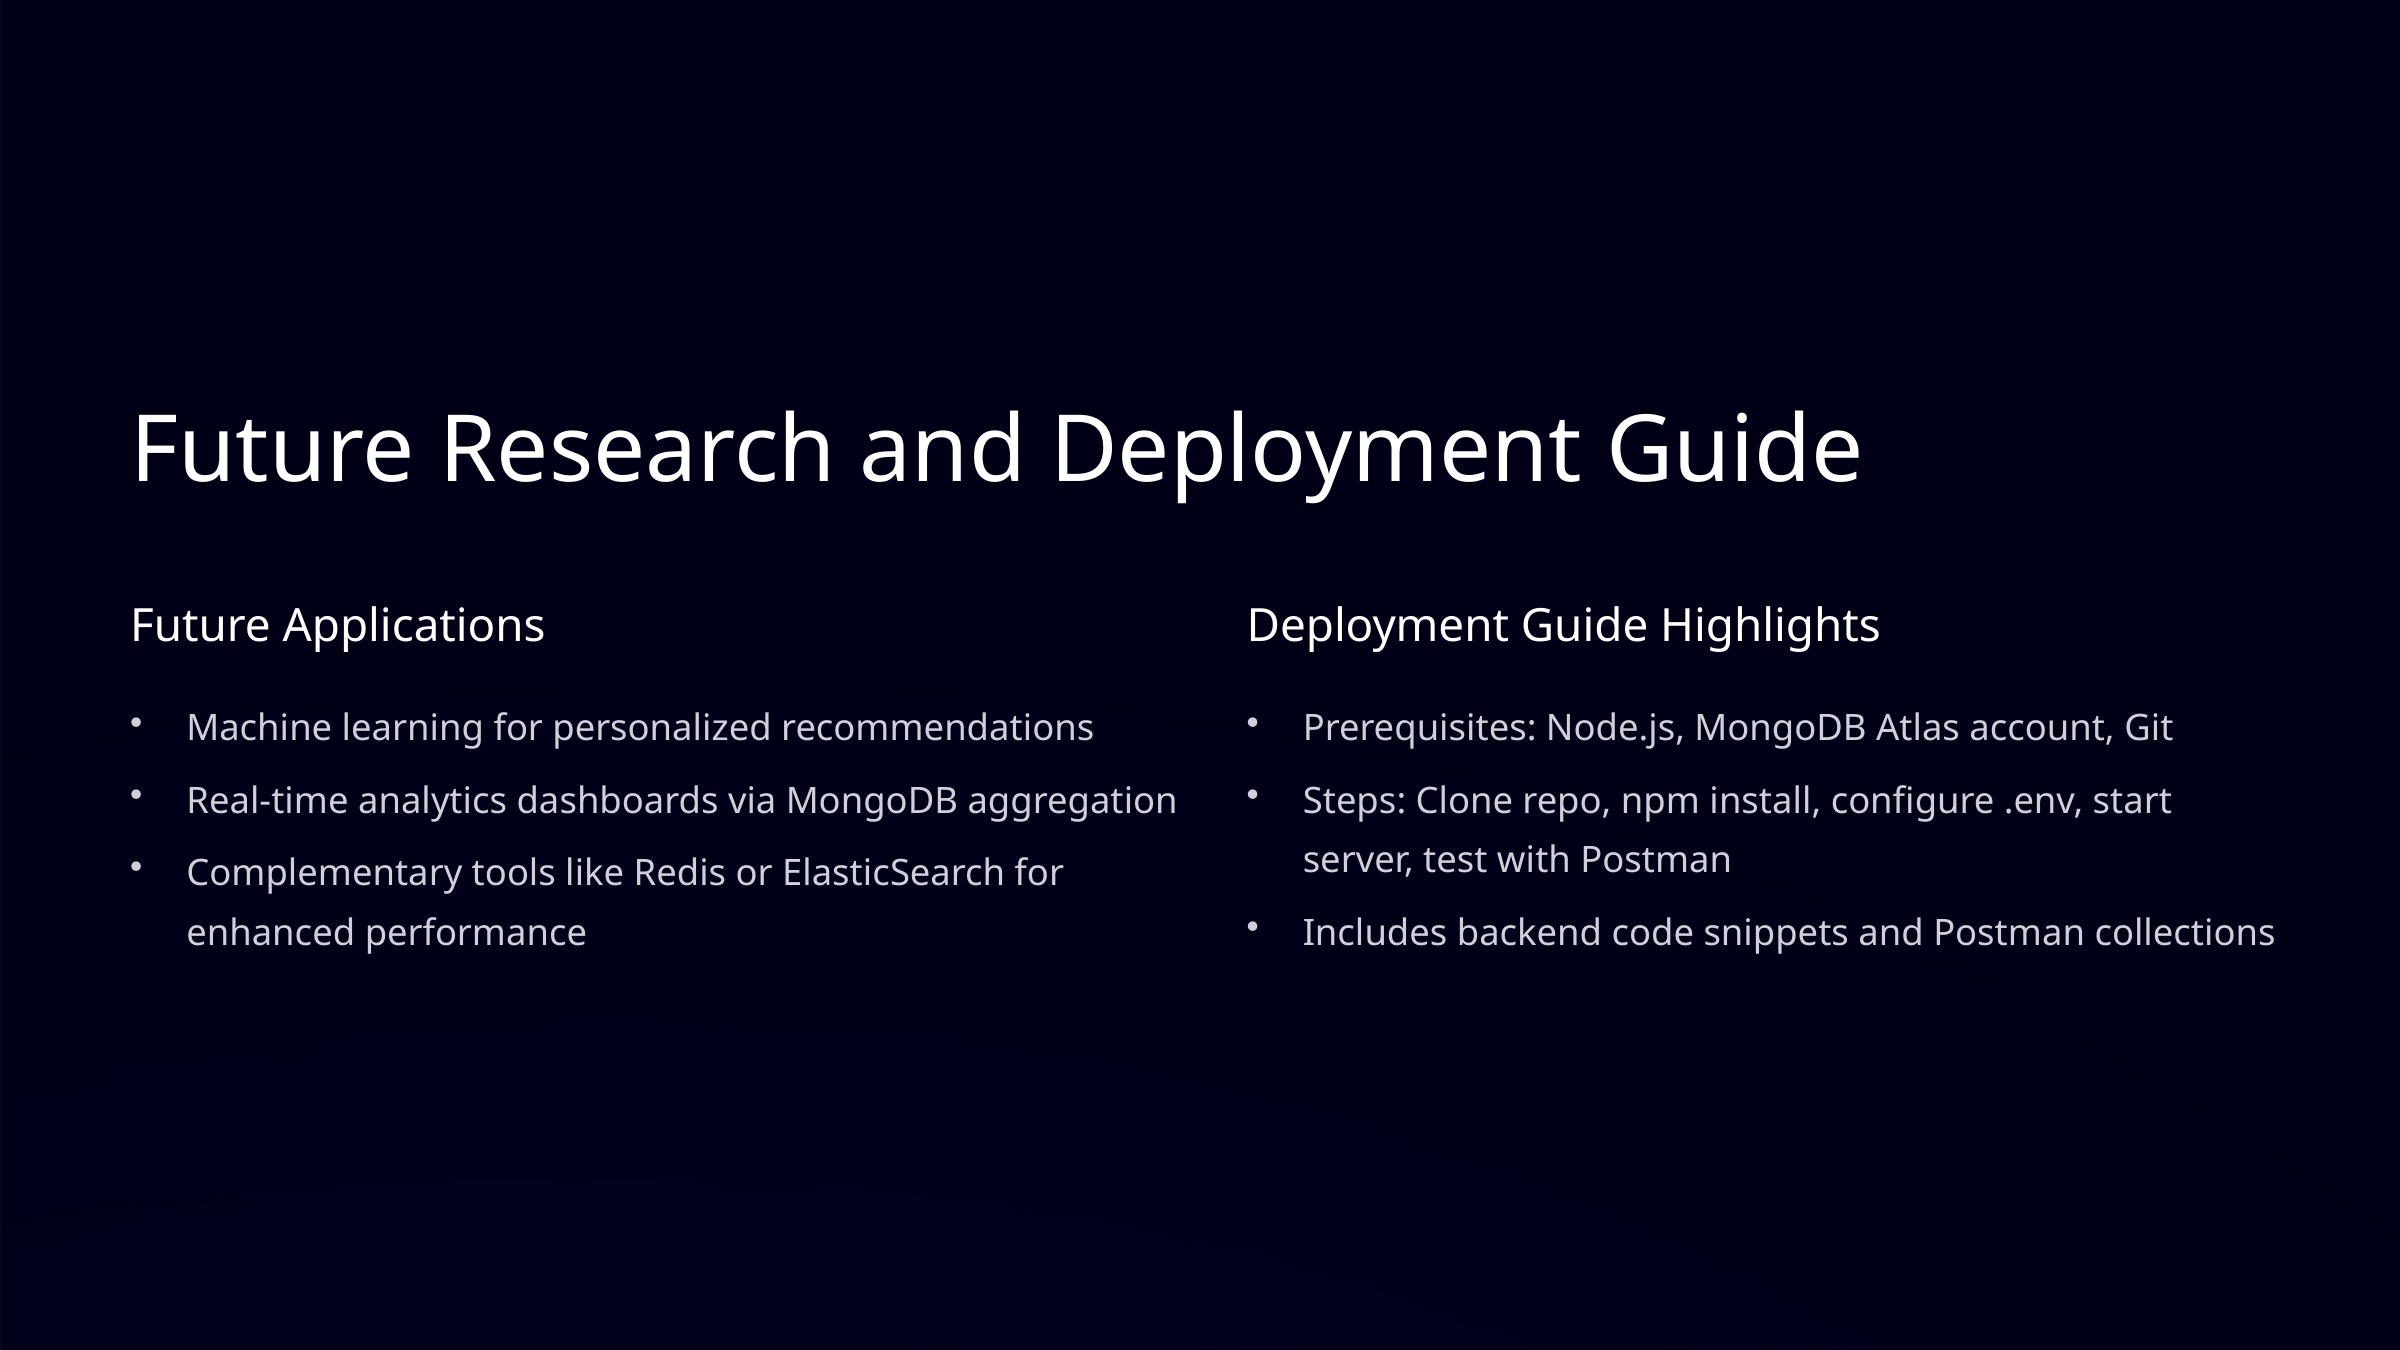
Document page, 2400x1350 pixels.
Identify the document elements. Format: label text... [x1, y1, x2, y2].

text_box Complementary tools like Redis or ElasticSearch for enhanced performance [130, 833, 1155, 953]
text_box Deployment Guide Highlights [1246, 593, 1852, 652]
text_box Future Research and Deployment Guide [130, 384, 1771, 501]
text_box Includes backend code snippets and Postman collections [1246, 893, 2271, 953]
text_box Machine learning for personalized recommendations [130, 688, 1155, 749]
text_box Real-time analytics dashboards via MongoDB aggregation [130, 761, 1155, 821]
text_box Prerequisites: Node.js, MongoDB Atlas account, Git [1246, 688, 2271, 749]
text_box Steps: Clone repo, npm install, configure .env, start server, test with Postman [1246, 761, 2271, 881]
text_box Future Applications [130, 593, 596, 652]
